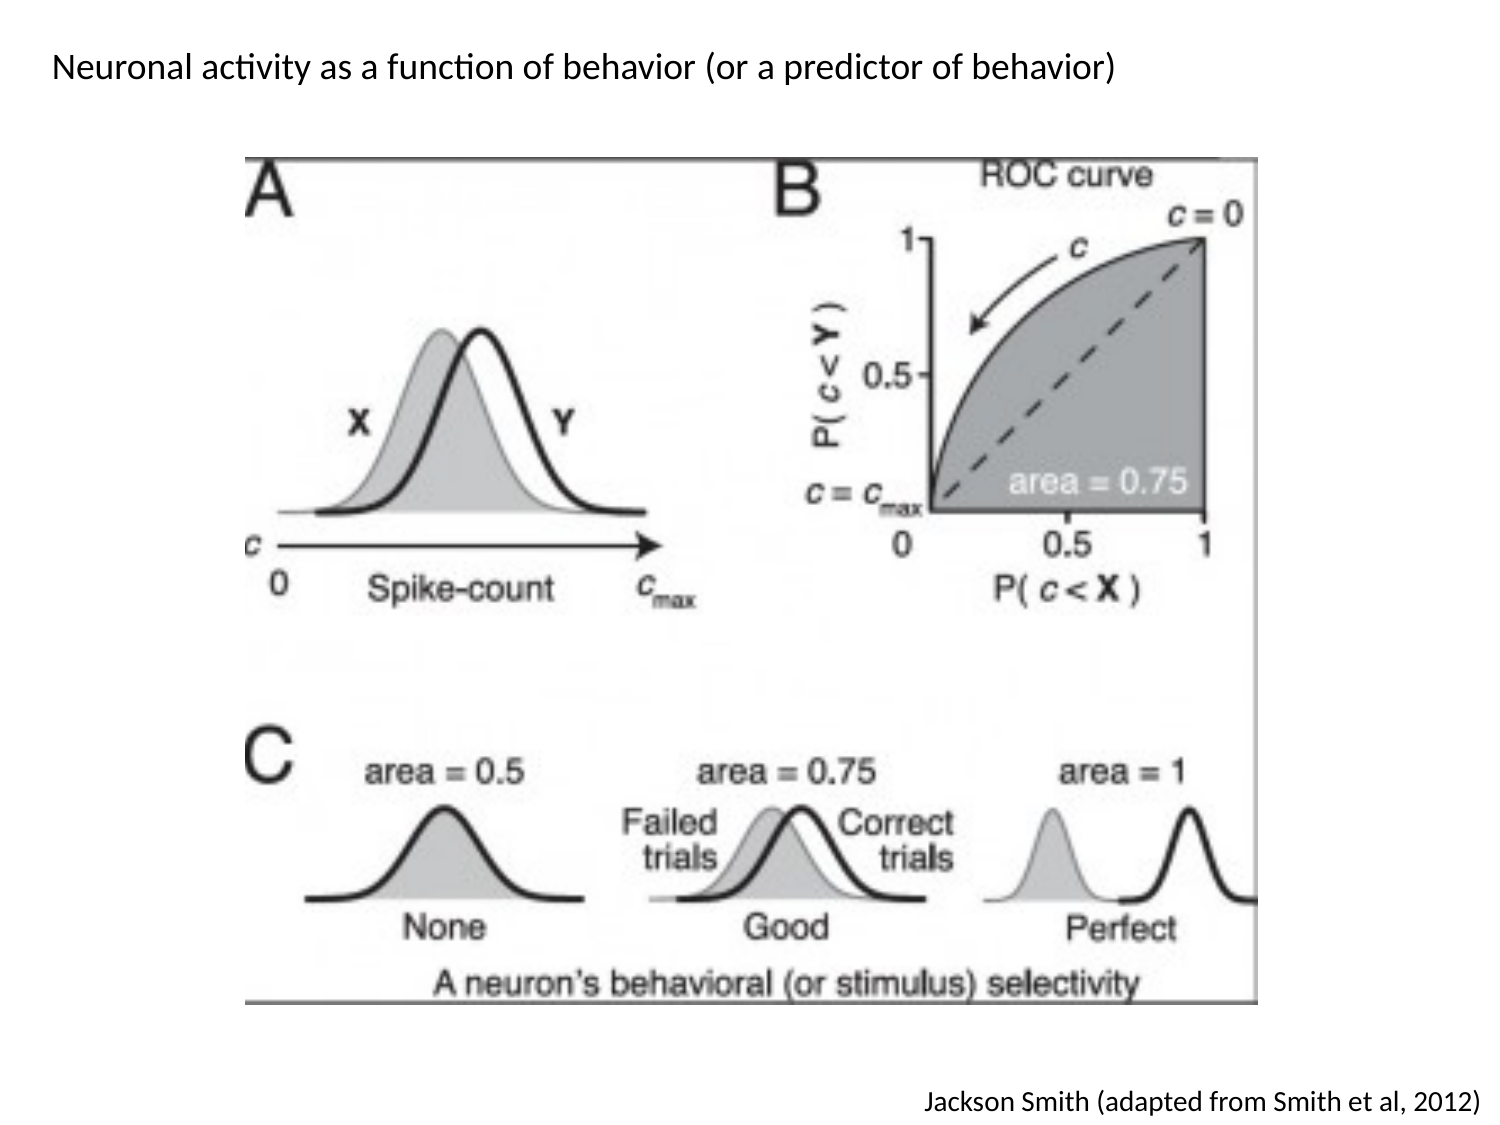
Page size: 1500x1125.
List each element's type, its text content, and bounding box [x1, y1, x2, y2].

text_box Jackson Smith (adapted from Smith et al, 2012) [909, 1074, 1497, 1125]
text_box Neuronal activity as a function of behavior (or a predictor of behavior) [37, 34, 1133, 95]
picture [245, 157, 1258, 1005]
